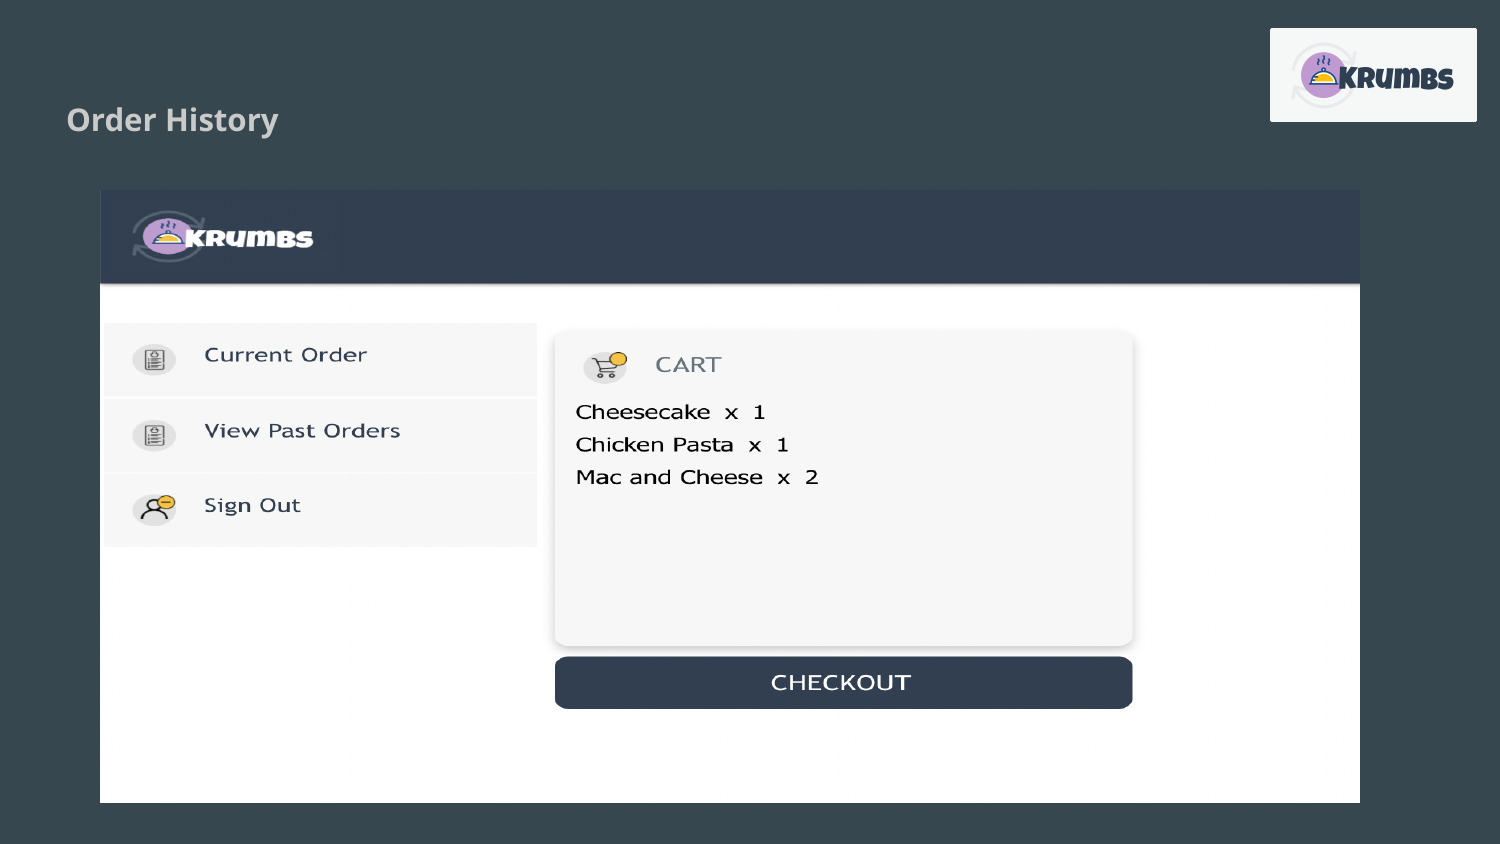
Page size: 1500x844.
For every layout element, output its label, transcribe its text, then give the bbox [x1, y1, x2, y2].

list Order History [51, 79, 1449, 640]
picture [100, 190, 1360, 803]
picture [1270, 27, 1477, 123]
